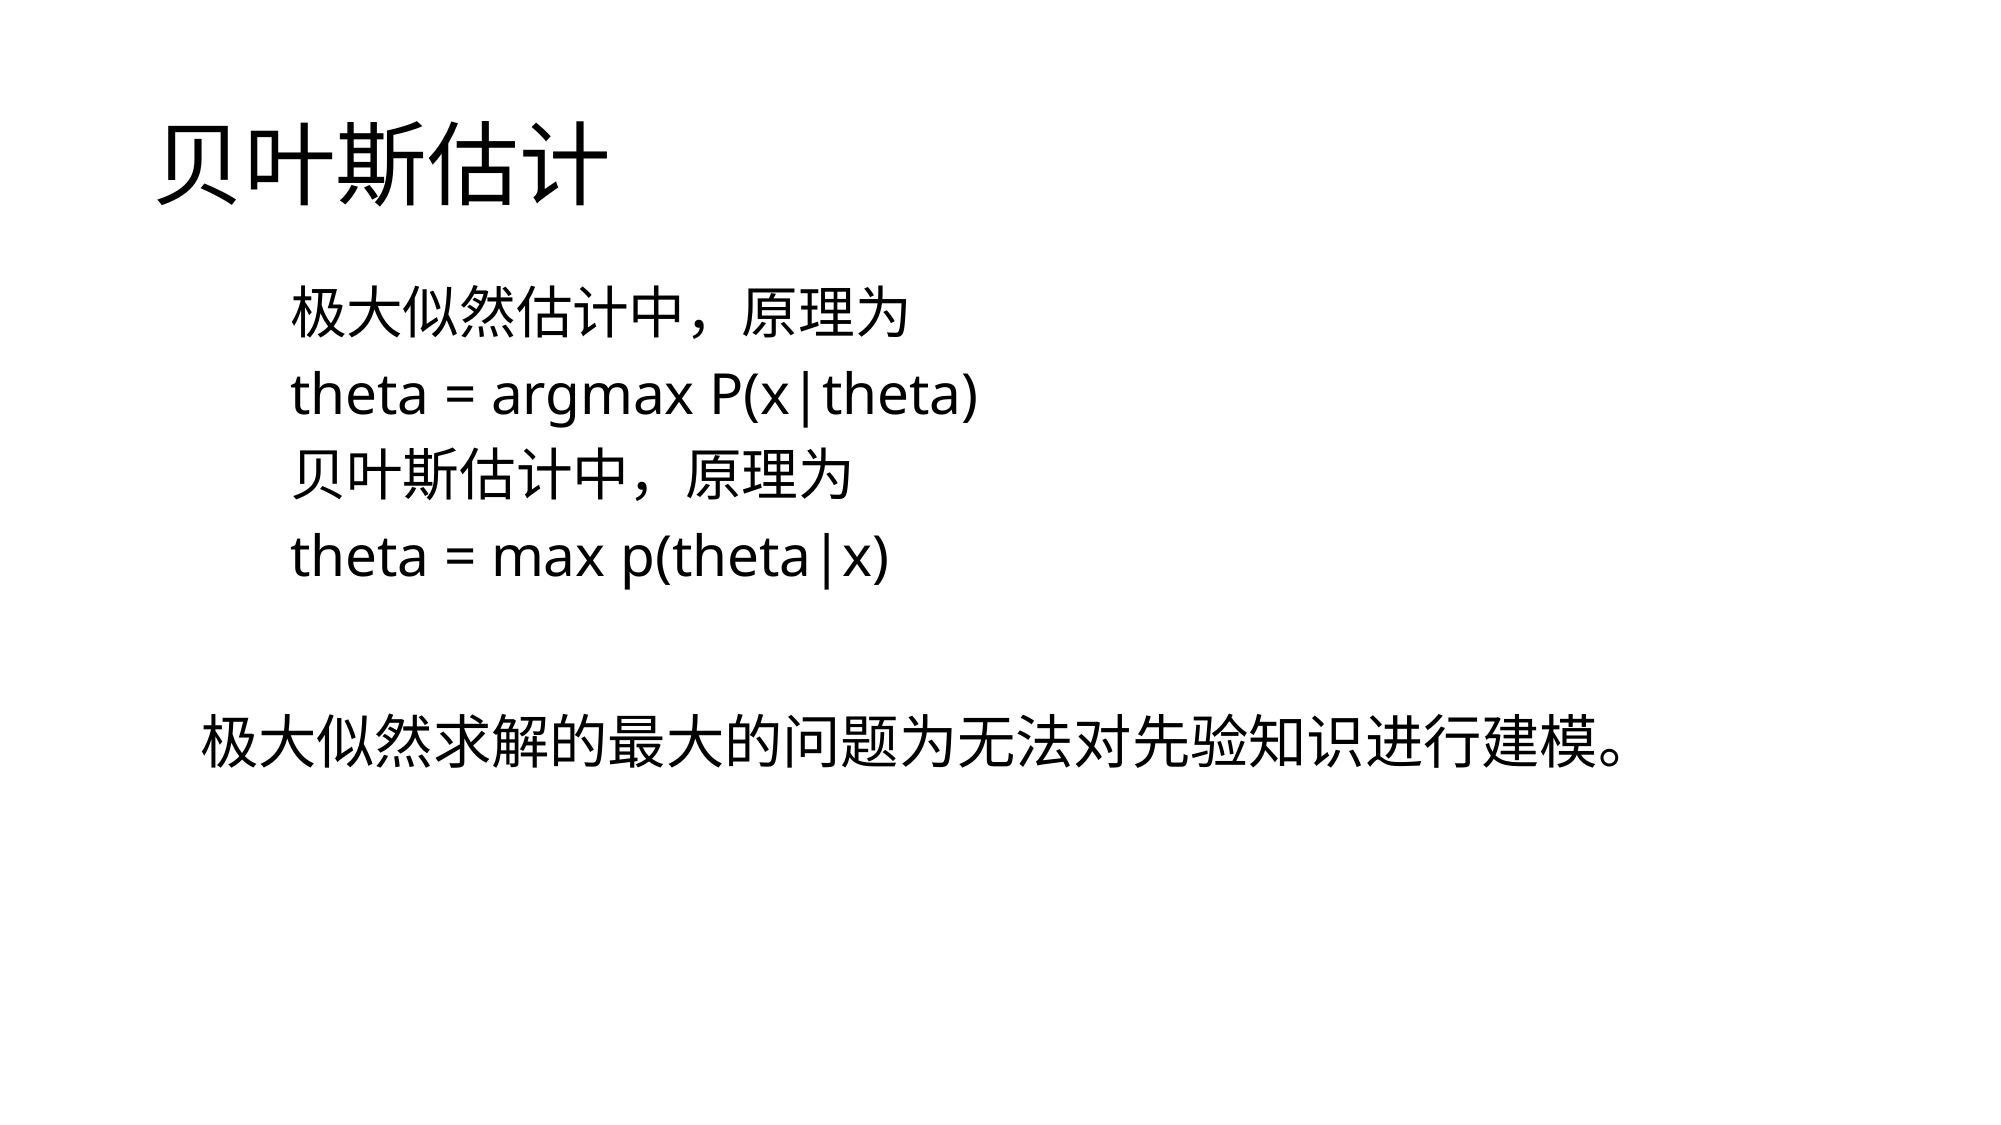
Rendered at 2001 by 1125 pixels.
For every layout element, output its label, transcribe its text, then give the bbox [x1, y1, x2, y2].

title 贝叶斯估计 [137, 59, 1863, 278]
text_box 极大似然求解的最大的问题为无法对先验知识进行建模。 [185, 698, 1790, 783]
list 极大似然估计中，原理为 theta = argmax P(x|theta) 贝叶斯估计中，原理为 theta = max p(theta|x) [275, 277, 2000, 597]
